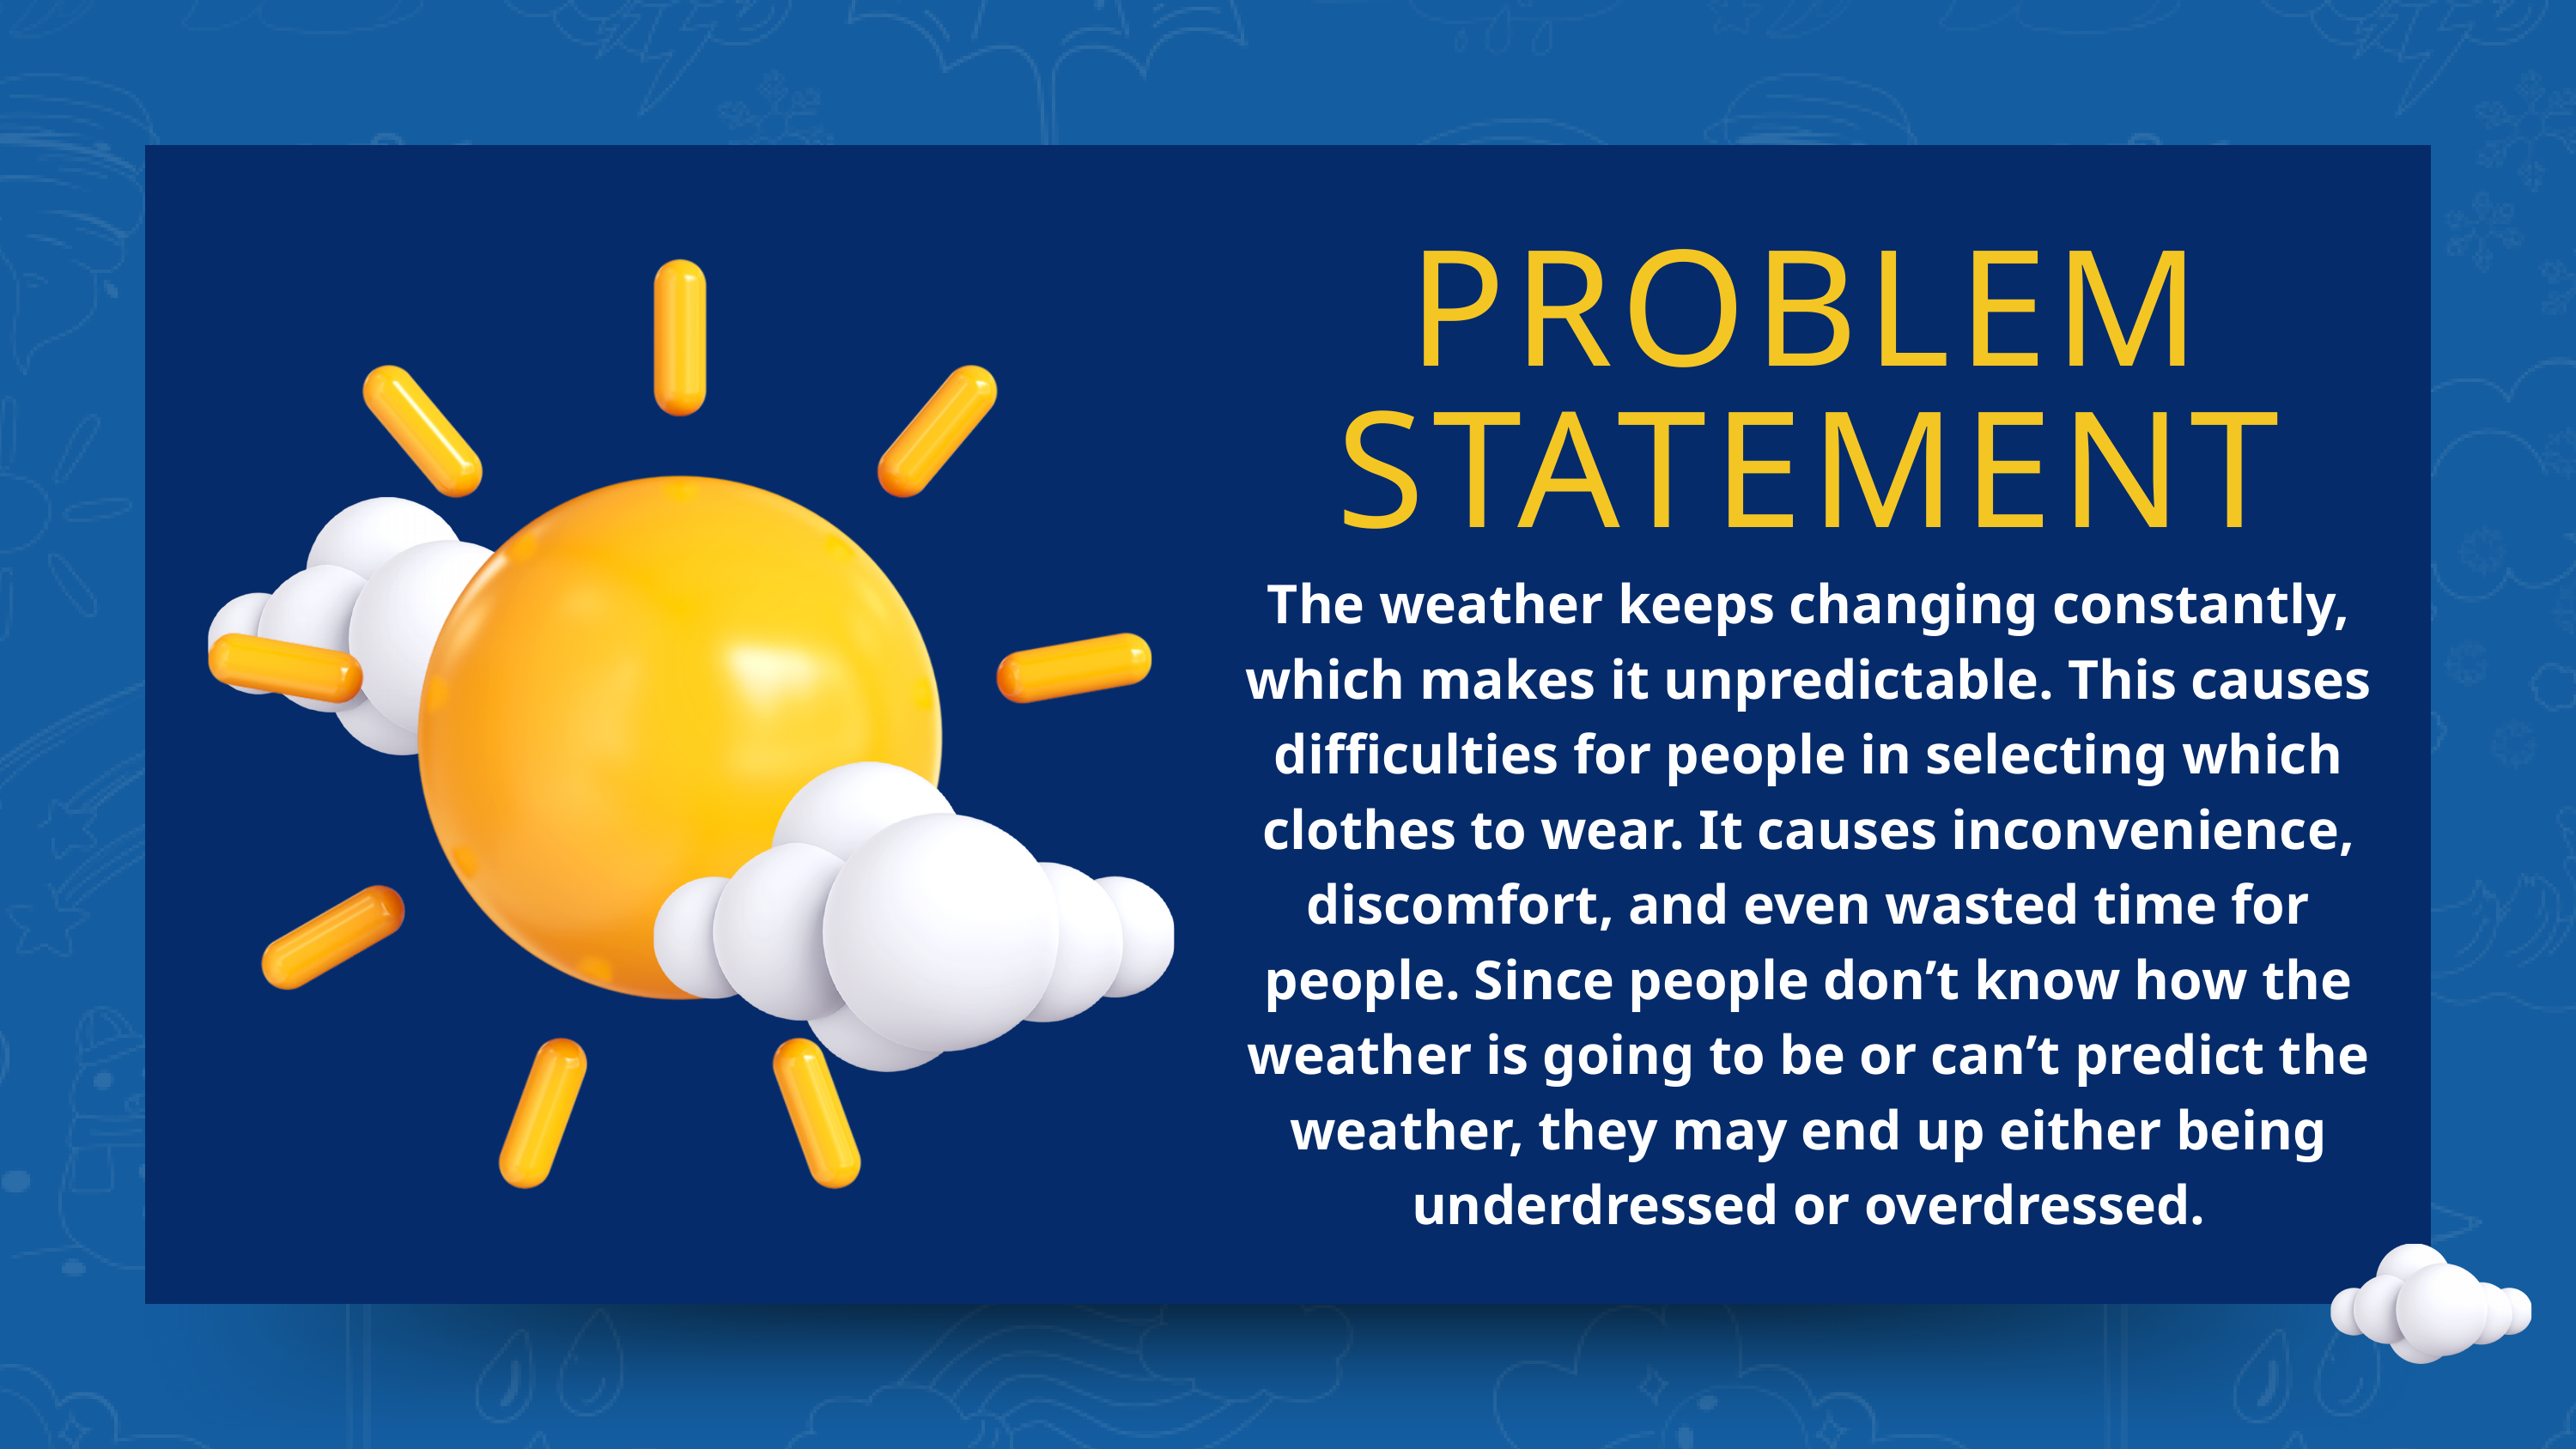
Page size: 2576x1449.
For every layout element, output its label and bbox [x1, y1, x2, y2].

text_box [144, 144, 2432, 1441]
text_box [0, 0, 2576, 1449]
